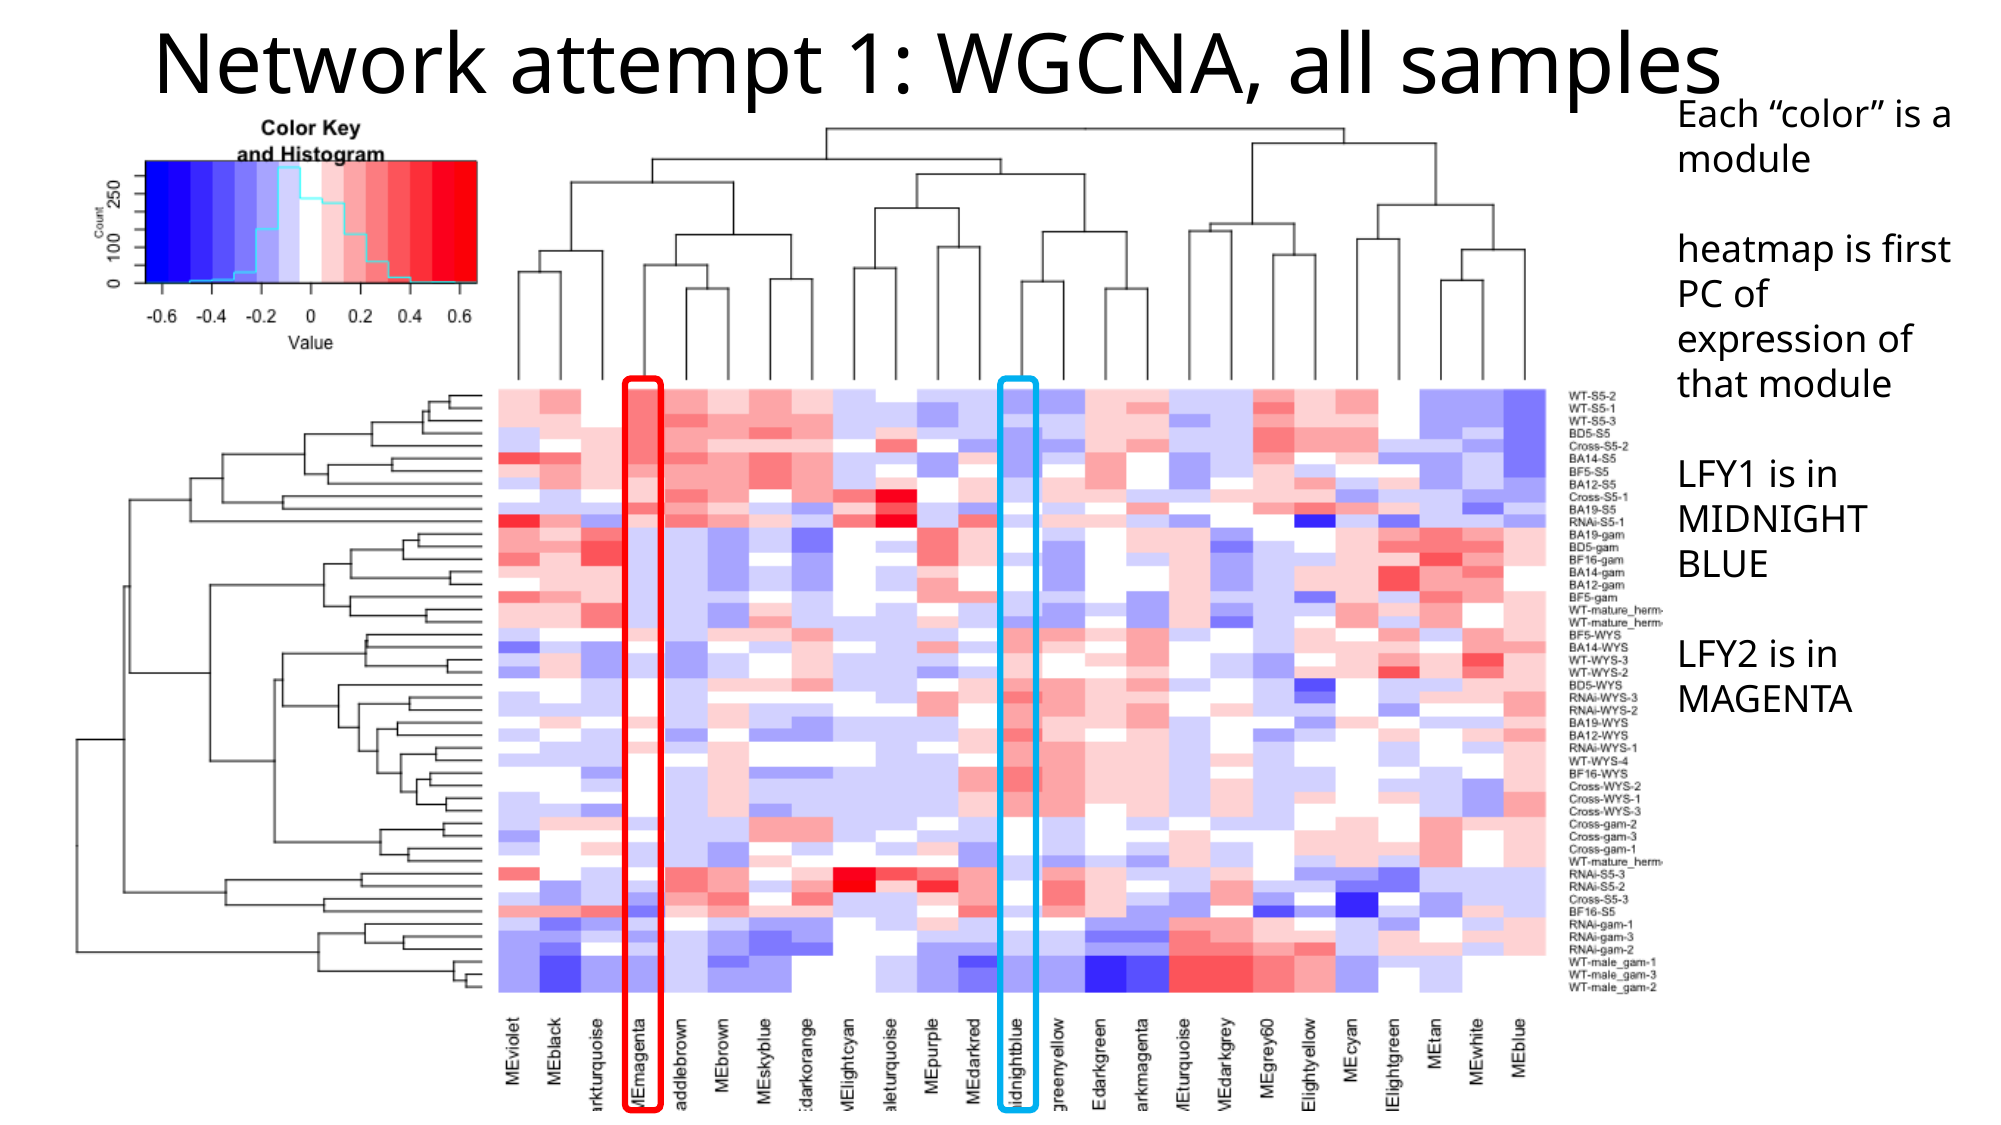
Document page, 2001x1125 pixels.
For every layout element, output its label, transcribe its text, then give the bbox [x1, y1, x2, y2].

picture [60, 118, 1663, 1111]
text_box Each “color” is a module heatmap is first PC of expression of that module LFY1 is in MIDNIGHT BLUE LFY2 is in MAGENTA [1662, 83, 1977, 728]
title Network attempt 1: WGCNA, all samples [137, 13, 1863, 118]
picture [1004, 382, 1032, 1106]
